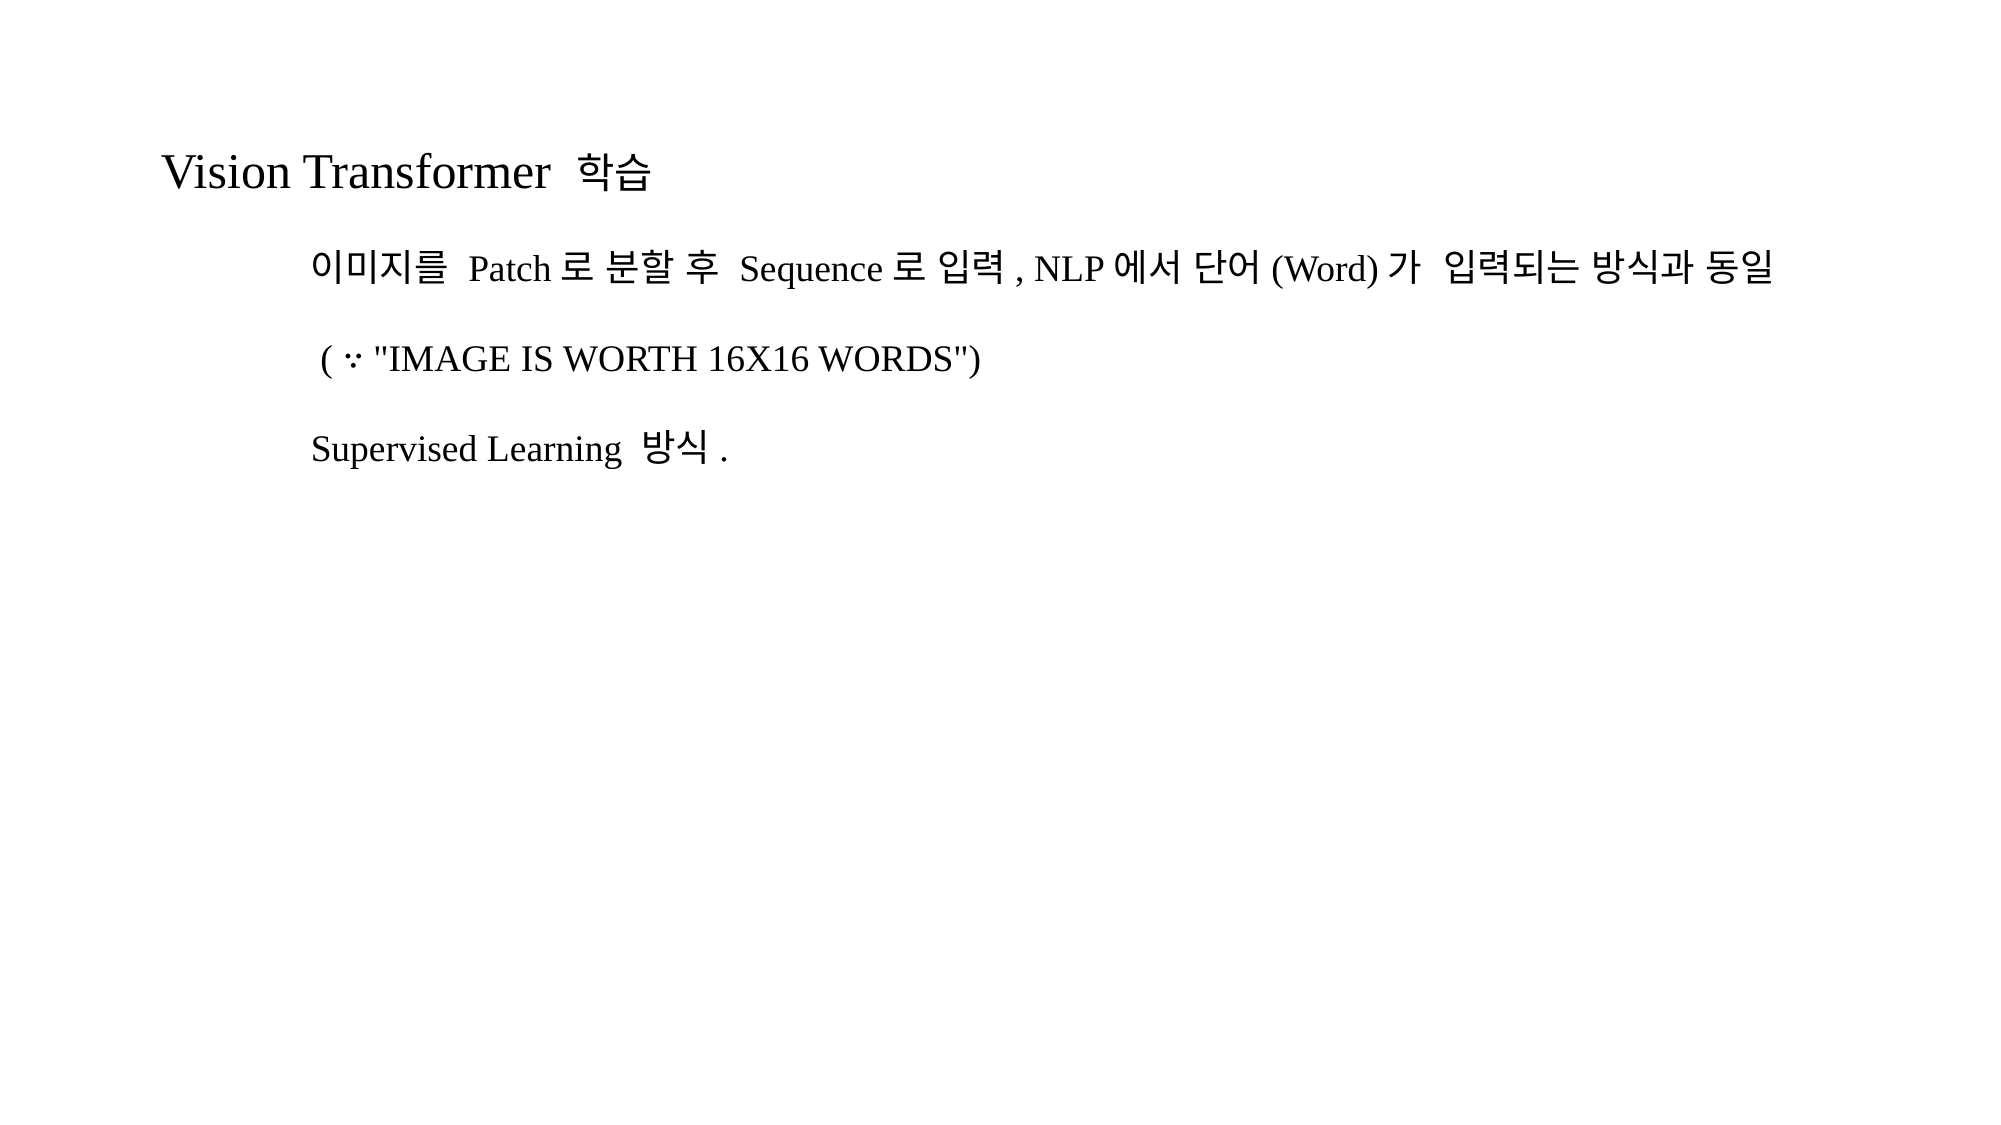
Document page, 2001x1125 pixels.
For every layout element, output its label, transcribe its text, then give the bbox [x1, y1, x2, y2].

text_box Vision Transformer 학습 이미지를 Patch로 분할 후 Sequence로 입력, NLP에서 단어(Word)가 입력되는 방식과 동일 ( ∵ "IMAGE IS WORTH 16X16 WORDS") Supervised Learning 방식. [146, 71, 1854, 477]
